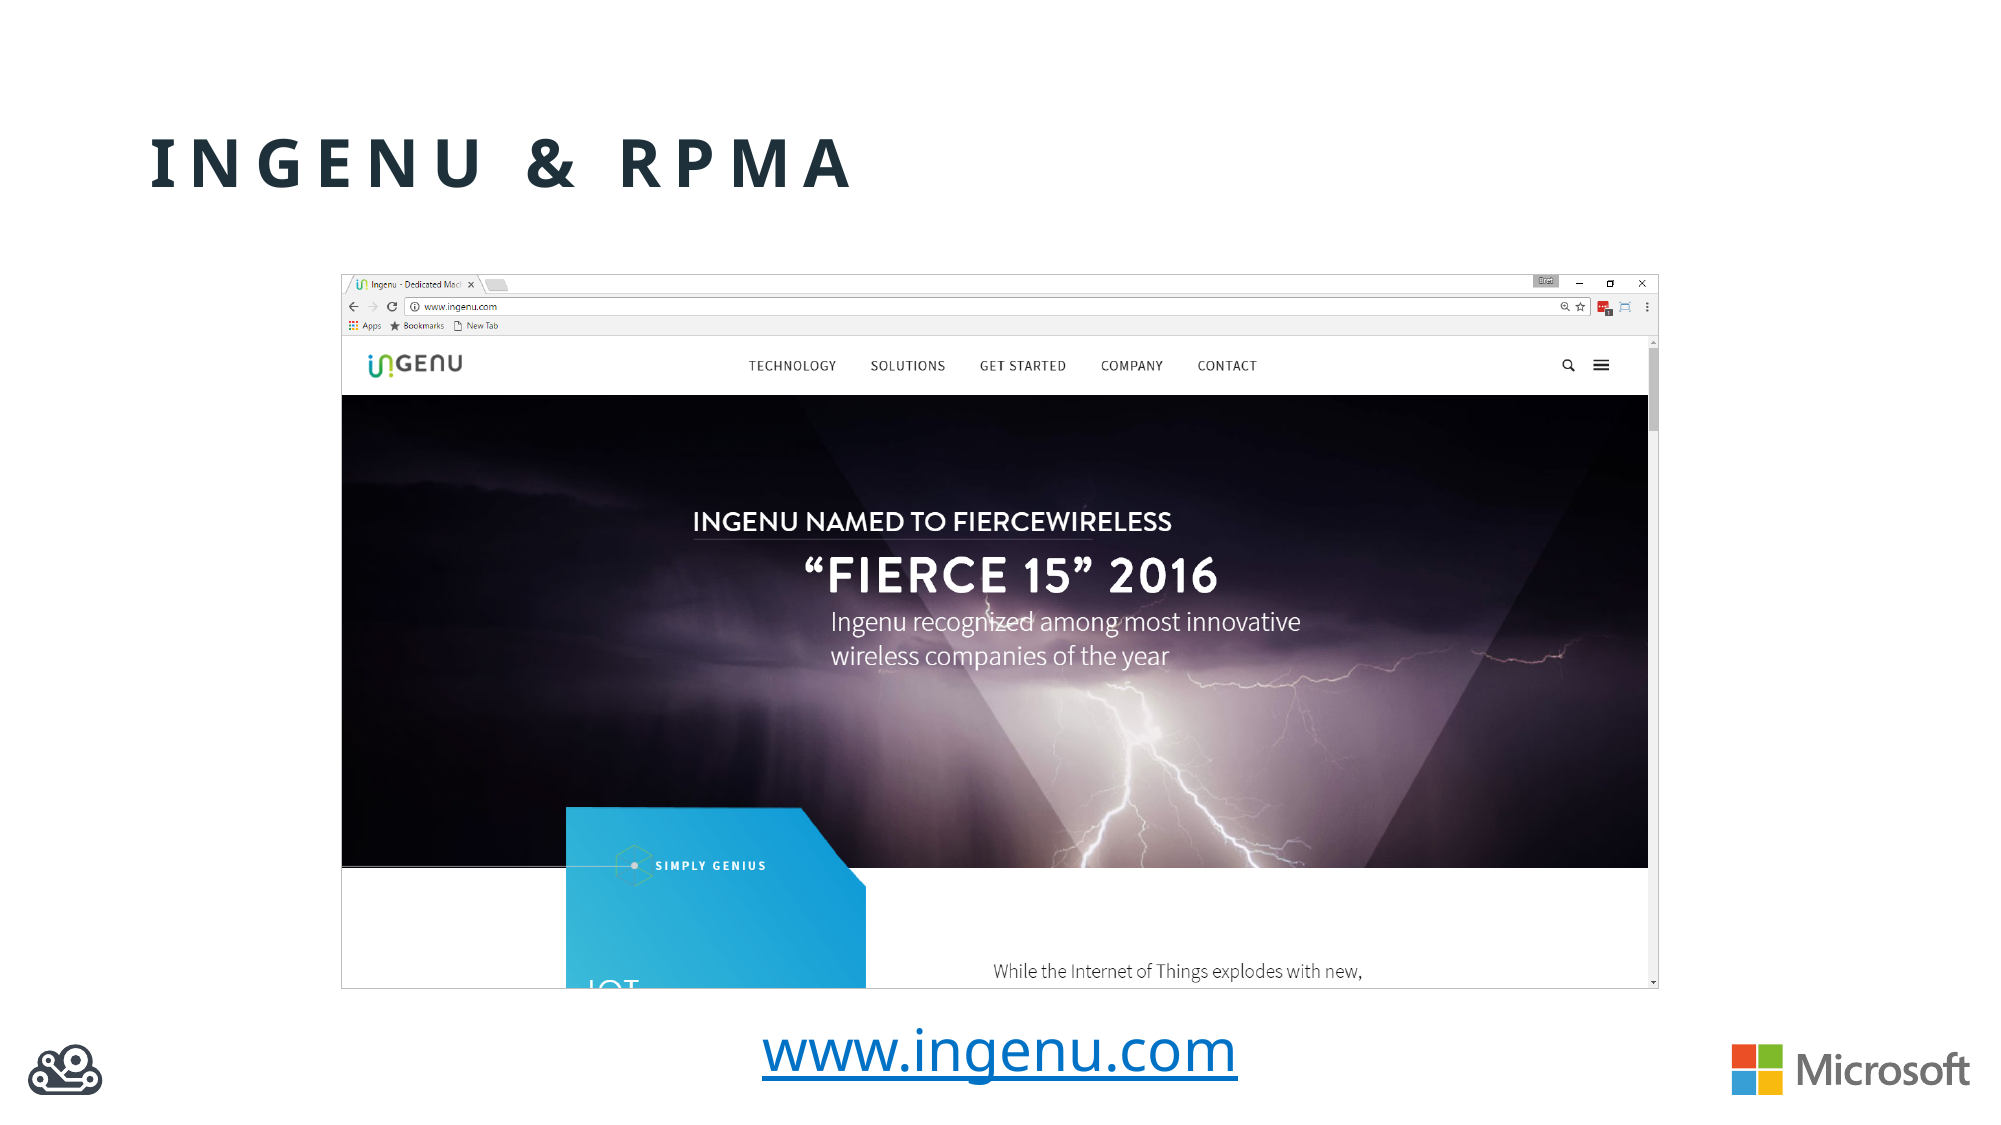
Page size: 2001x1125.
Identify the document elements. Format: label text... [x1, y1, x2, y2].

text_box www.ingenu.com [747, 1006, 1253, 1101]
title Ingenu & rpma [135, 57, 1860, 275]
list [341, 274, 1659, 989]
